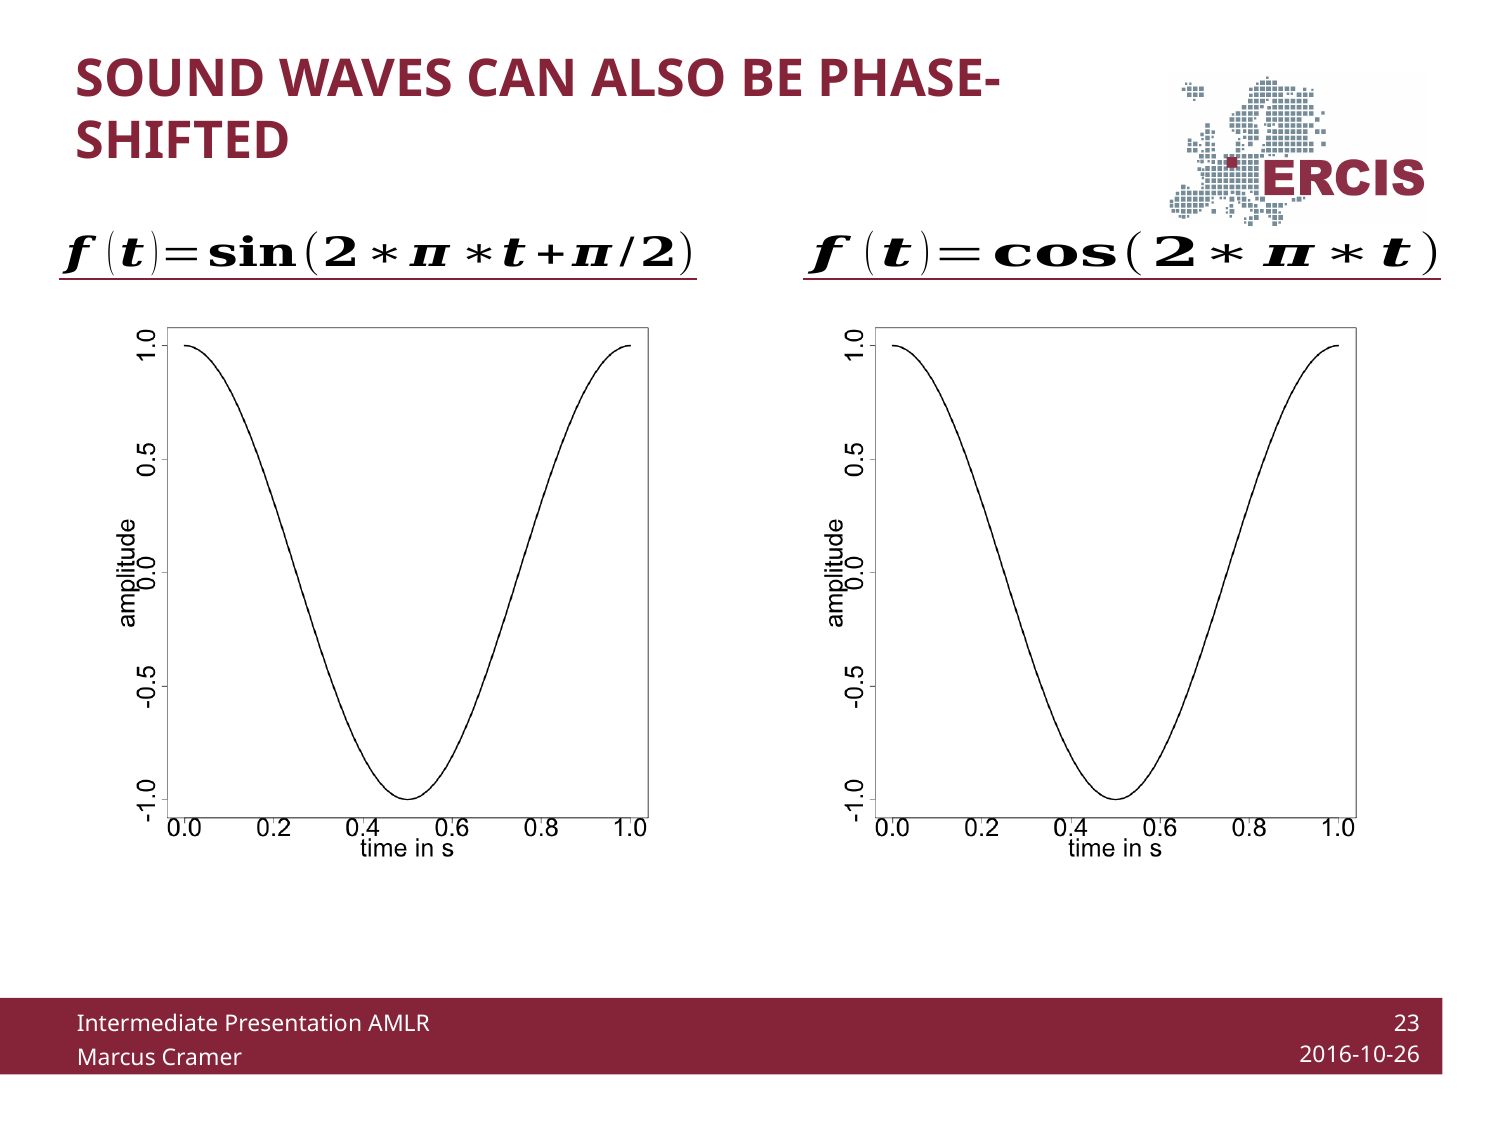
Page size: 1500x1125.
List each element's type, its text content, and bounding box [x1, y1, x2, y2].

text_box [58, 228, 698, 280]
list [814, 306, 1377, 869]
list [105, 306, 668, 869]
picture [1167, 72, 1426, 228]
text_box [802, 228, 1442, 280]
title Sound waves can Also be phase-shifted [61, 36, 1128, 116]
